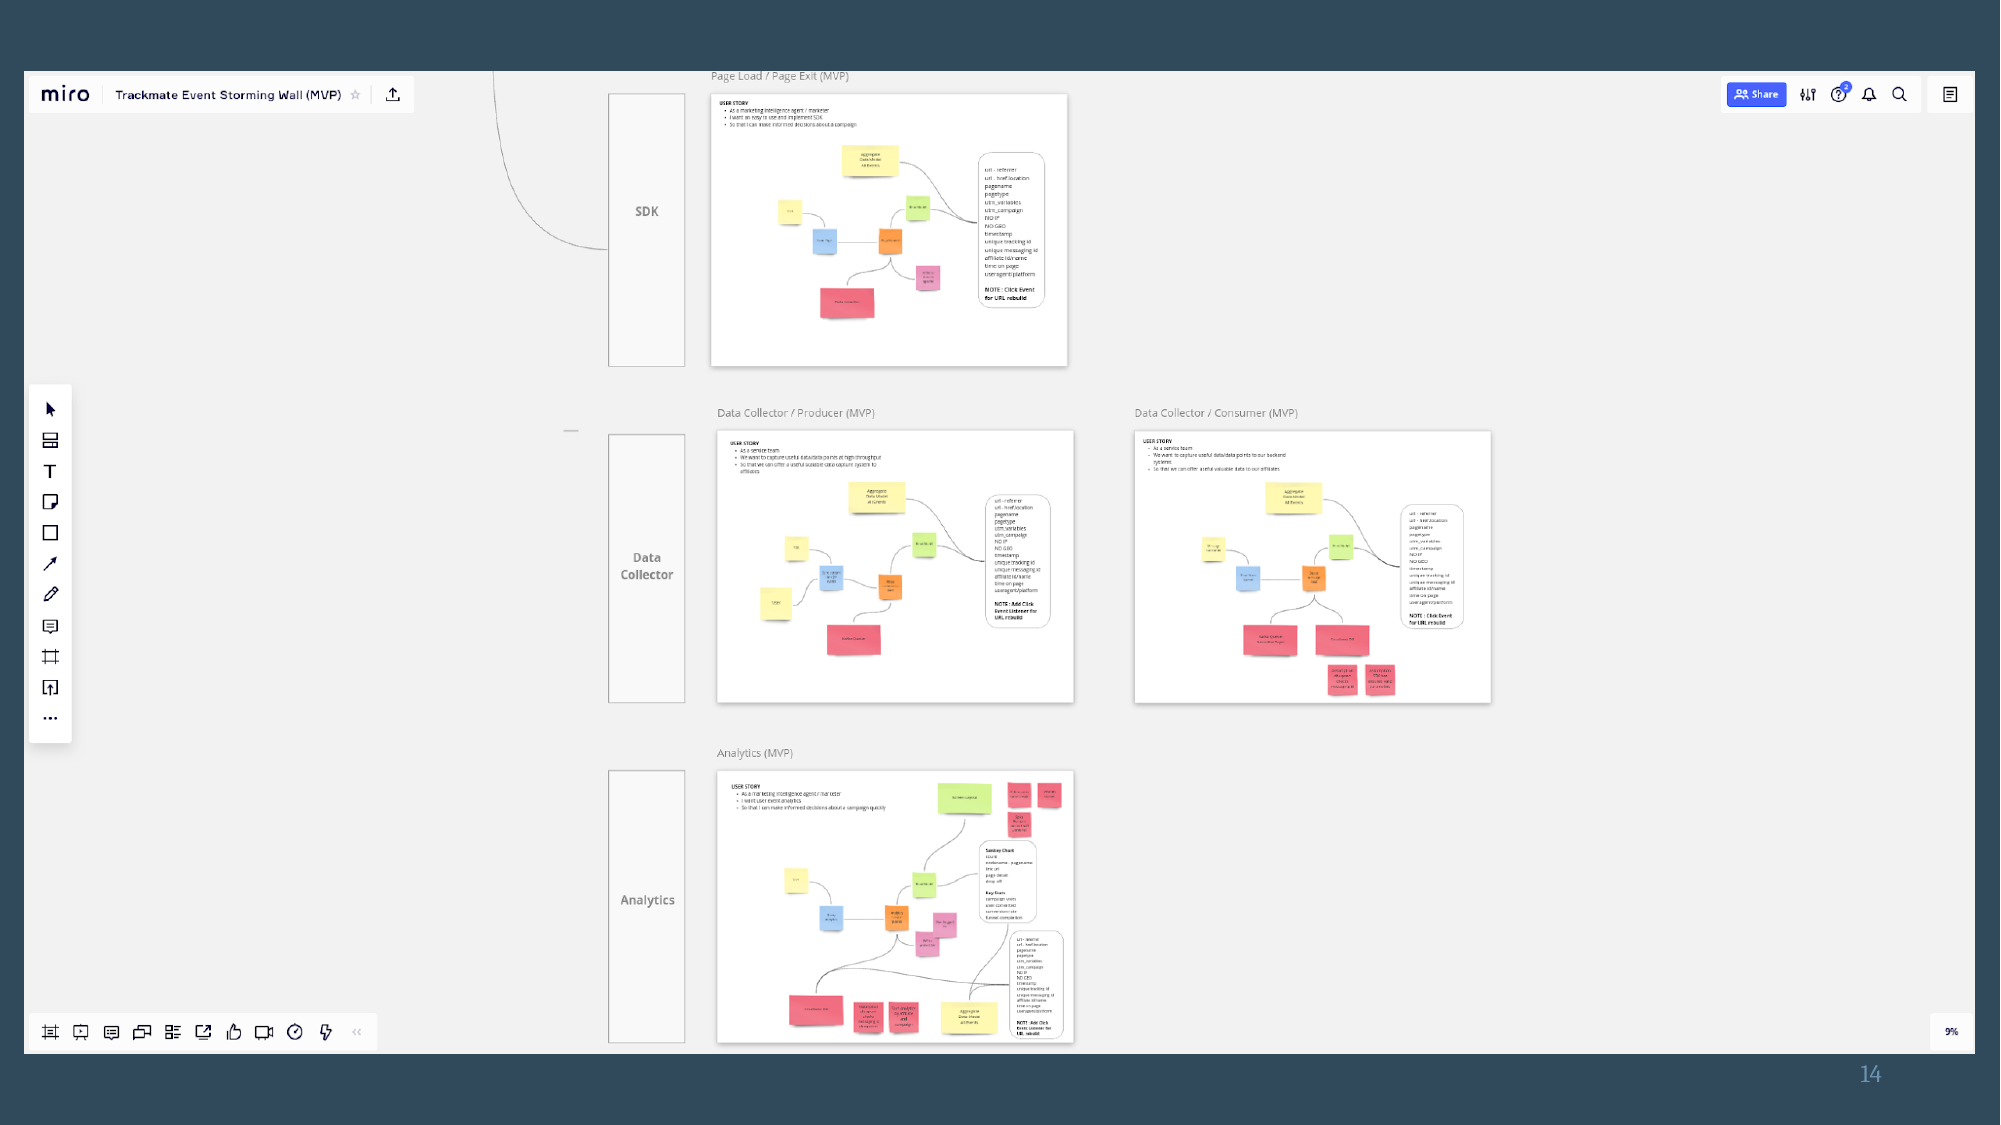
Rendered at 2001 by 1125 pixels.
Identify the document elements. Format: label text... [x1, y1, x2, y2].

slide_number ‹#› [1476, 1061, 1882, 1103]
picture [24, 71, 1976, 1054]
